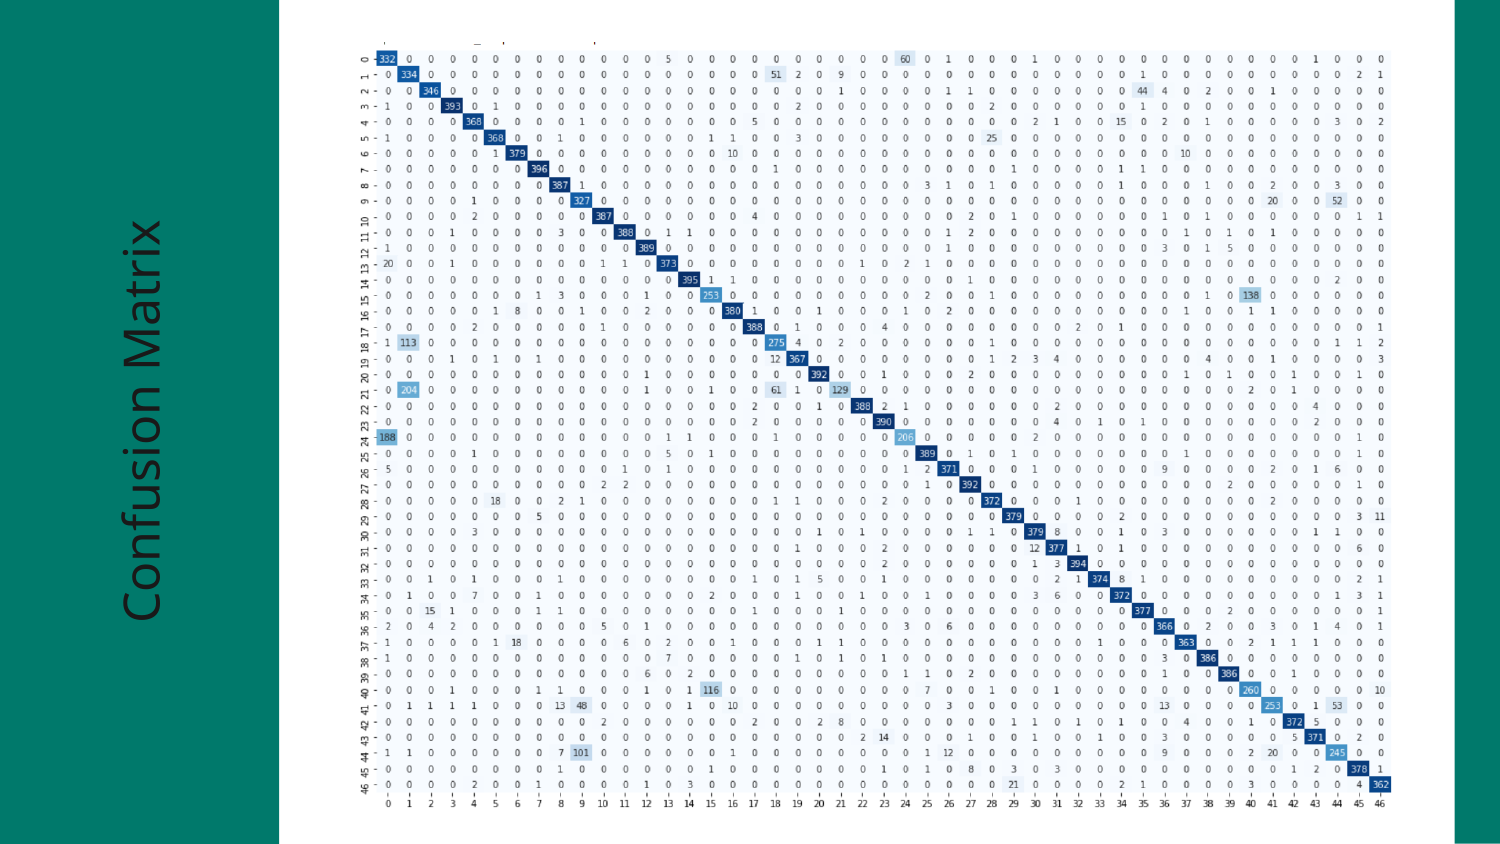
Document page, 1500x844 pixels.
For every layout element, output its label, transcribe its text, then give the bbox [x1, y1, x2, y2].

picture [341, 41, 1400, 809]
title Confusion Matrix [83, 26, 196, 818]
